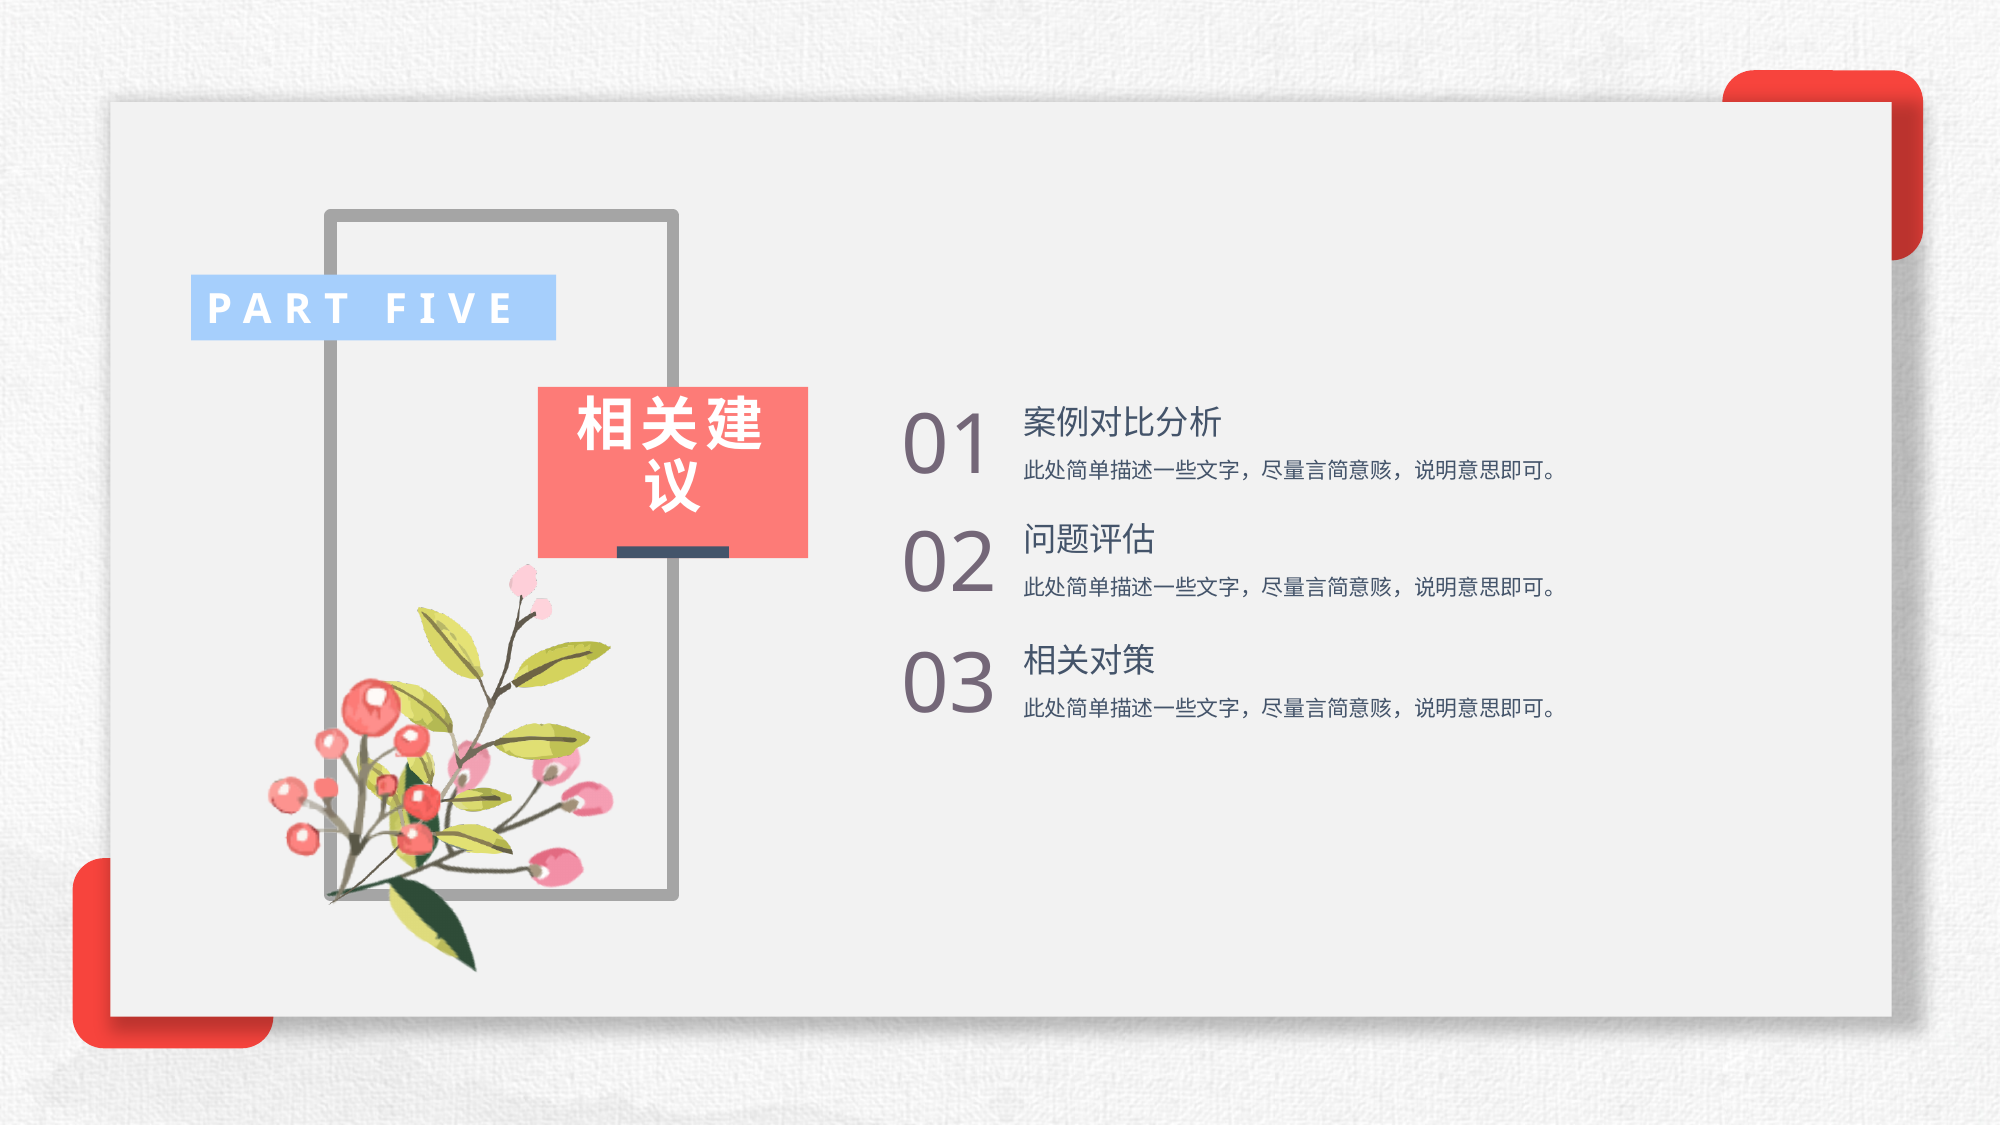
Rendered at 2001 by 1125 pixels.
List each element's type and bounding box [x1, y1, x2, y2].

text_box [887, 499, 1615, 616]
picture [0, 0, 2000, 1125]
text_box [887, 382, 1615, 499]
text_box [887, 621, 1615, 738]
text_box [72, 70, 1924, 1049]
